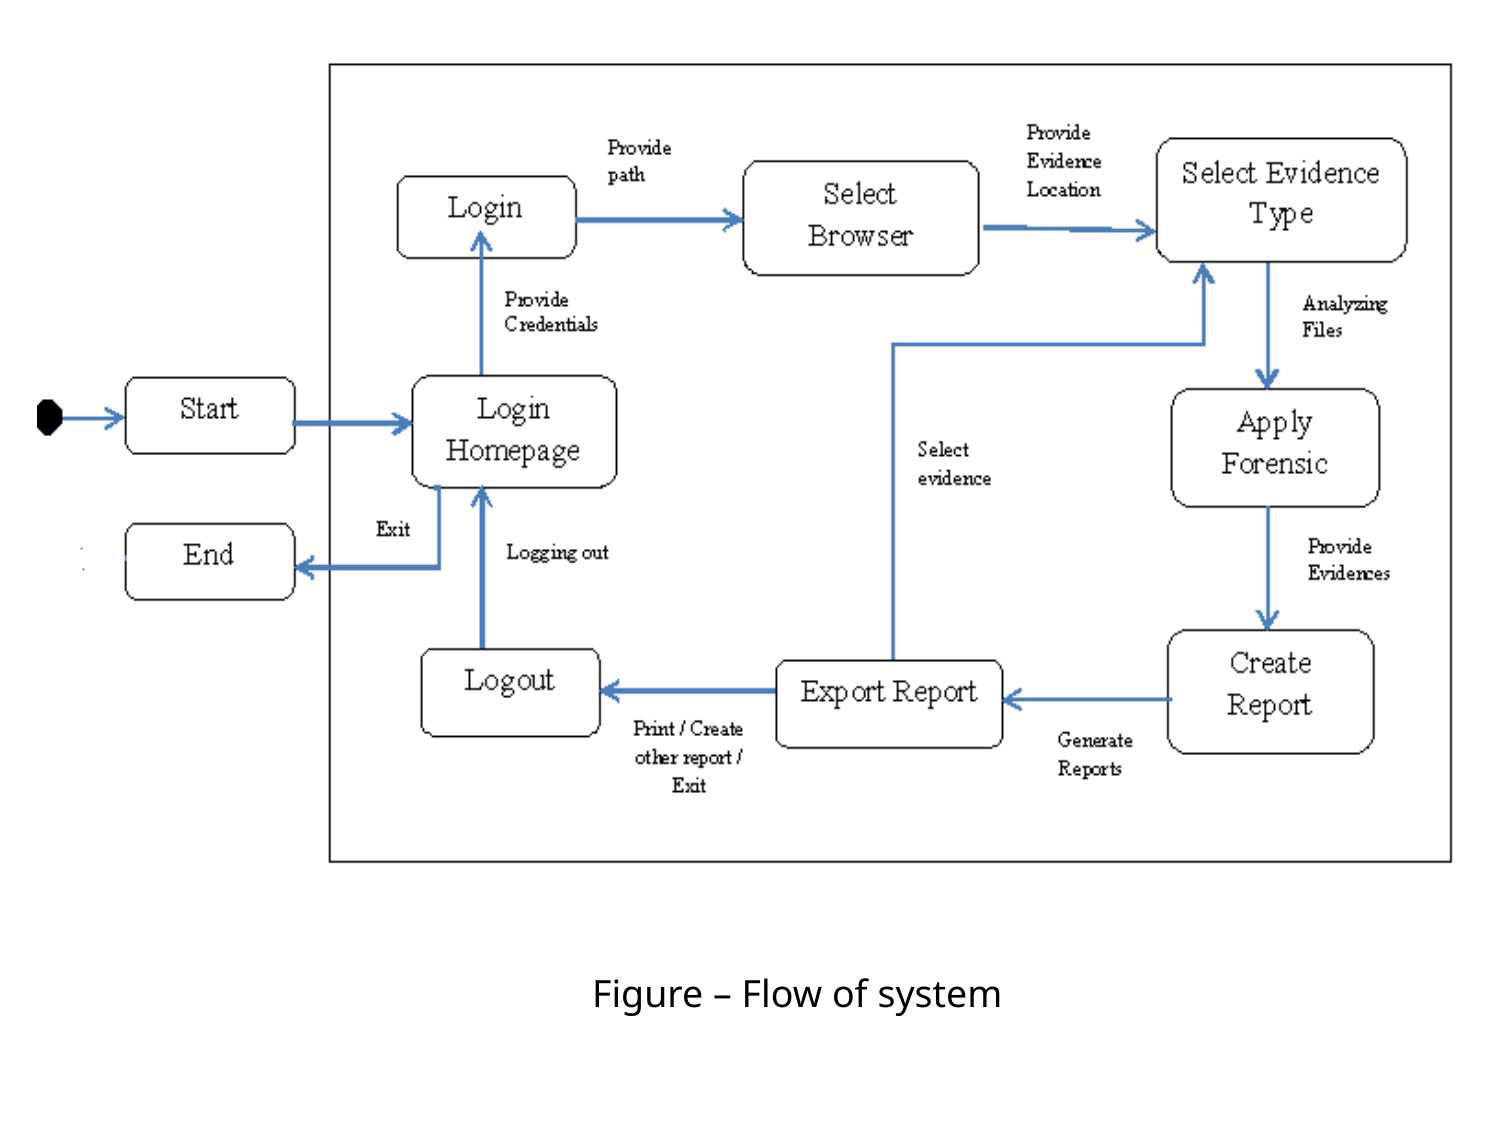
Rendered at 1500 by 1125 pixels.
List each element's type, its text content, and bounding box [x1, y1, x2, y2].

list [37, 62, 1456, 867]
text_box Figure – Flow of system [577, 962, 1018, 1023]
